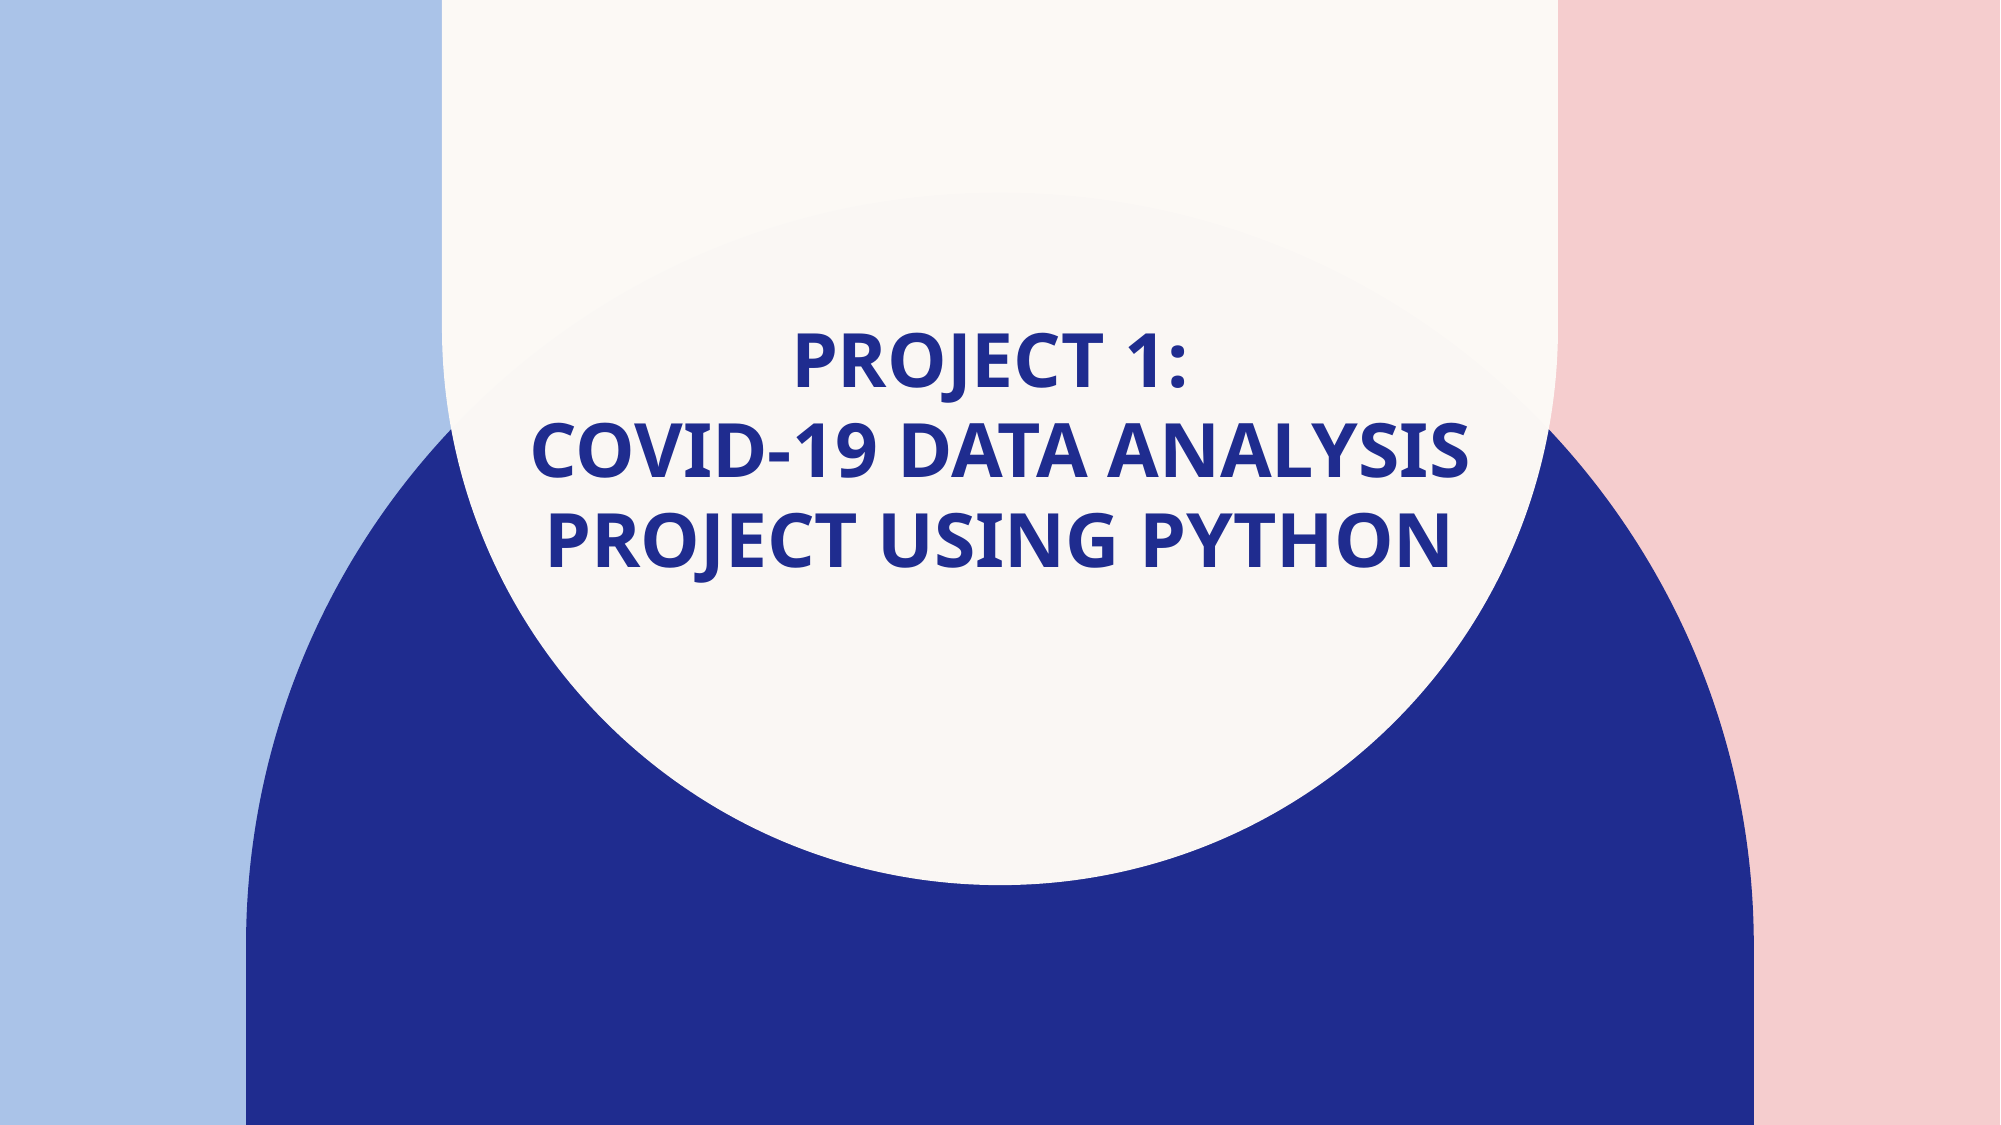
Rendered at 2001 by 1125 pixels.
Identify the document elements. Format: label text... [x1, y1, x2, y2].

title PROJECT 1: Covid-19 Data Analysis Project Using Python [475, 132, 1525, 762]
